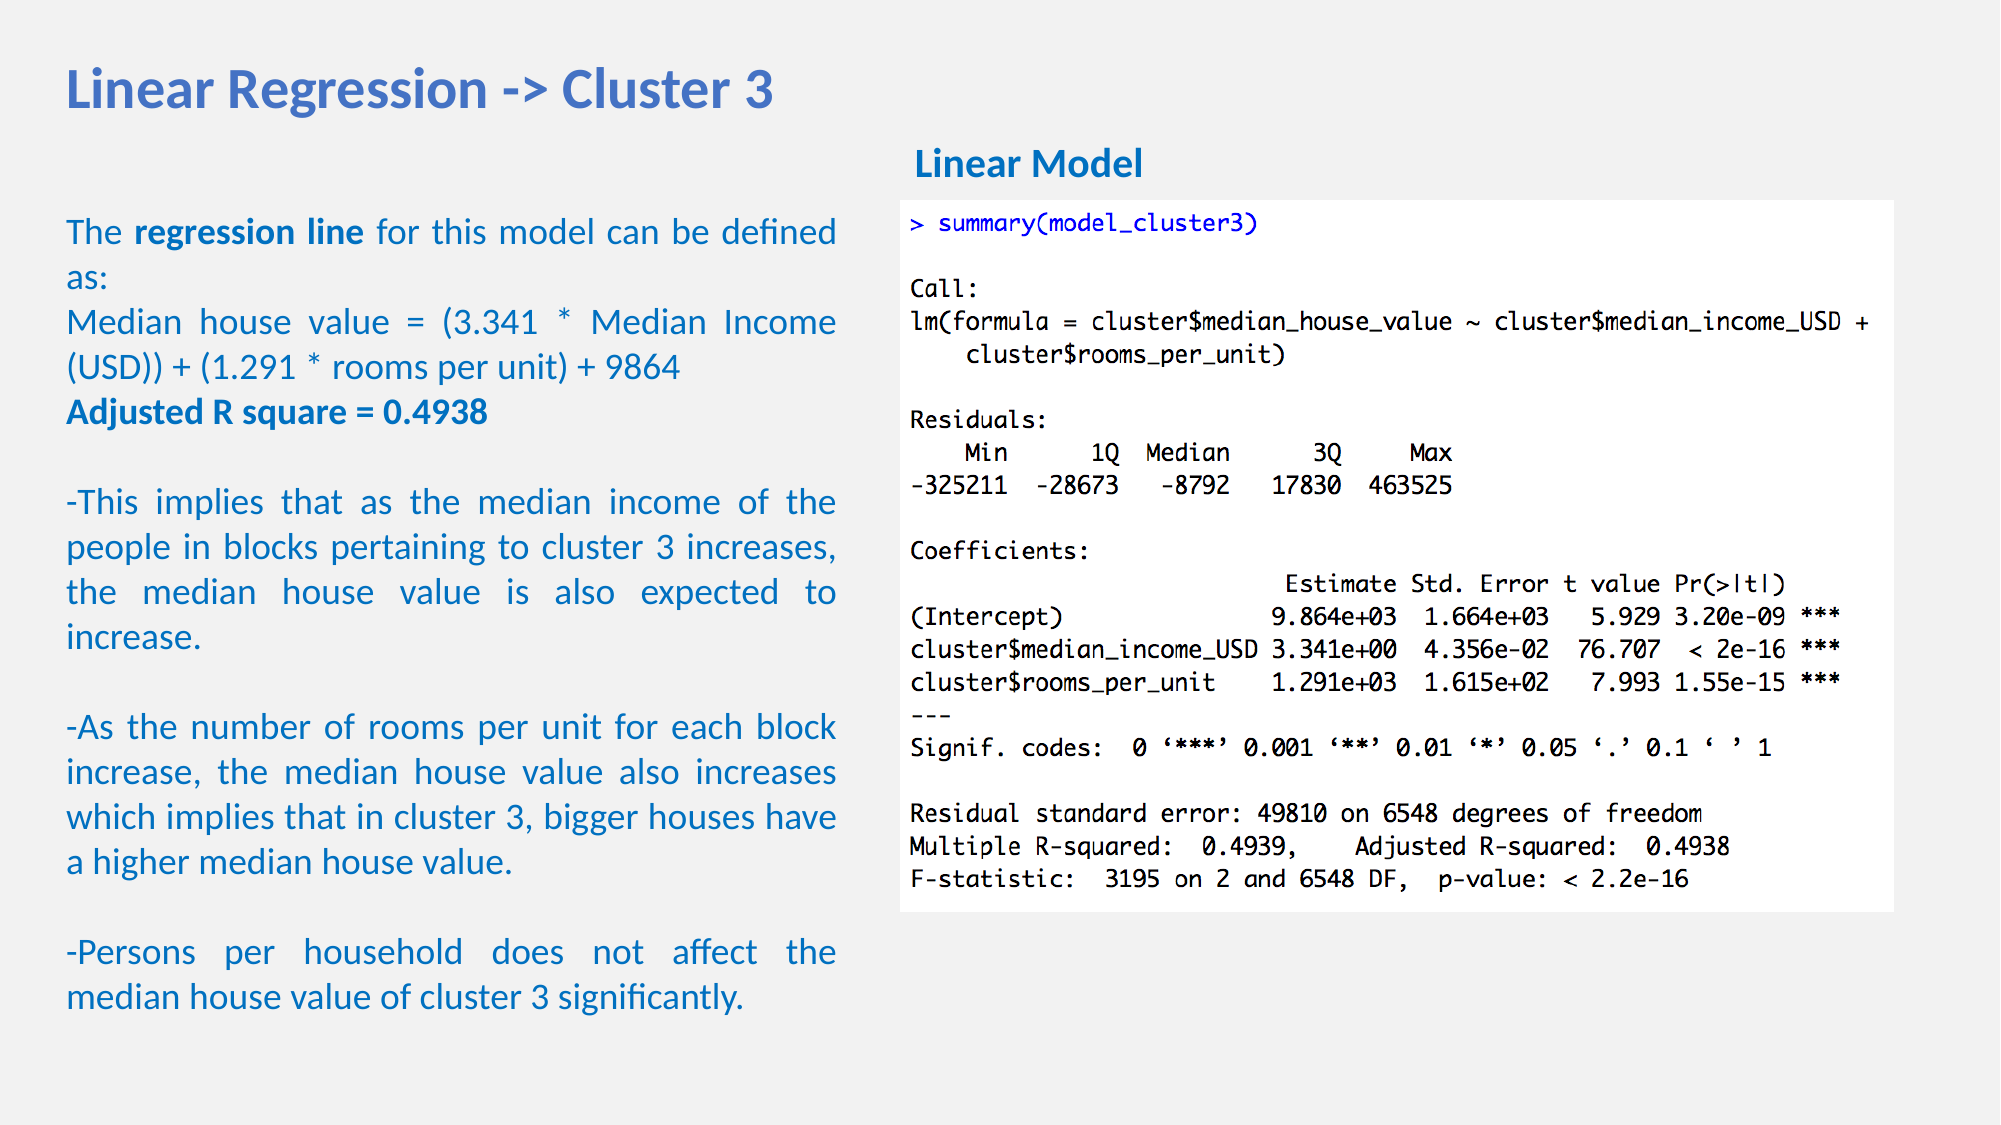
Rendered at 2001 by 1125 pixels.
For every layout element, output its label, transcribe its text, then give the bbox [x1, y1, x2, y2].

text_box Linear Regression -> Cluster 3 [51, 42, 1893, 128]
text_box Linear Model [899, 128, 1647, 194]
text_box The regression line for this model can be defined as: Median house value = (3.341 * Median Income (USD)) + (1.291 * rooms per unit) + 9864 Adjusted R square = 0.4938 -This implies that as the median income of the people in blocks pertaining to cluster 3 increases, the median house value is also expected to increase. -As the number of rooms per unit for each block increase, the median house value also increases which implies that in cluster 3, bigger houses have a higher median house value. -Persons per household does not affect the median house value of cluster 3 significantly. [51, 199, 853, 1025]
picture [899, 200, 1894, 912]
